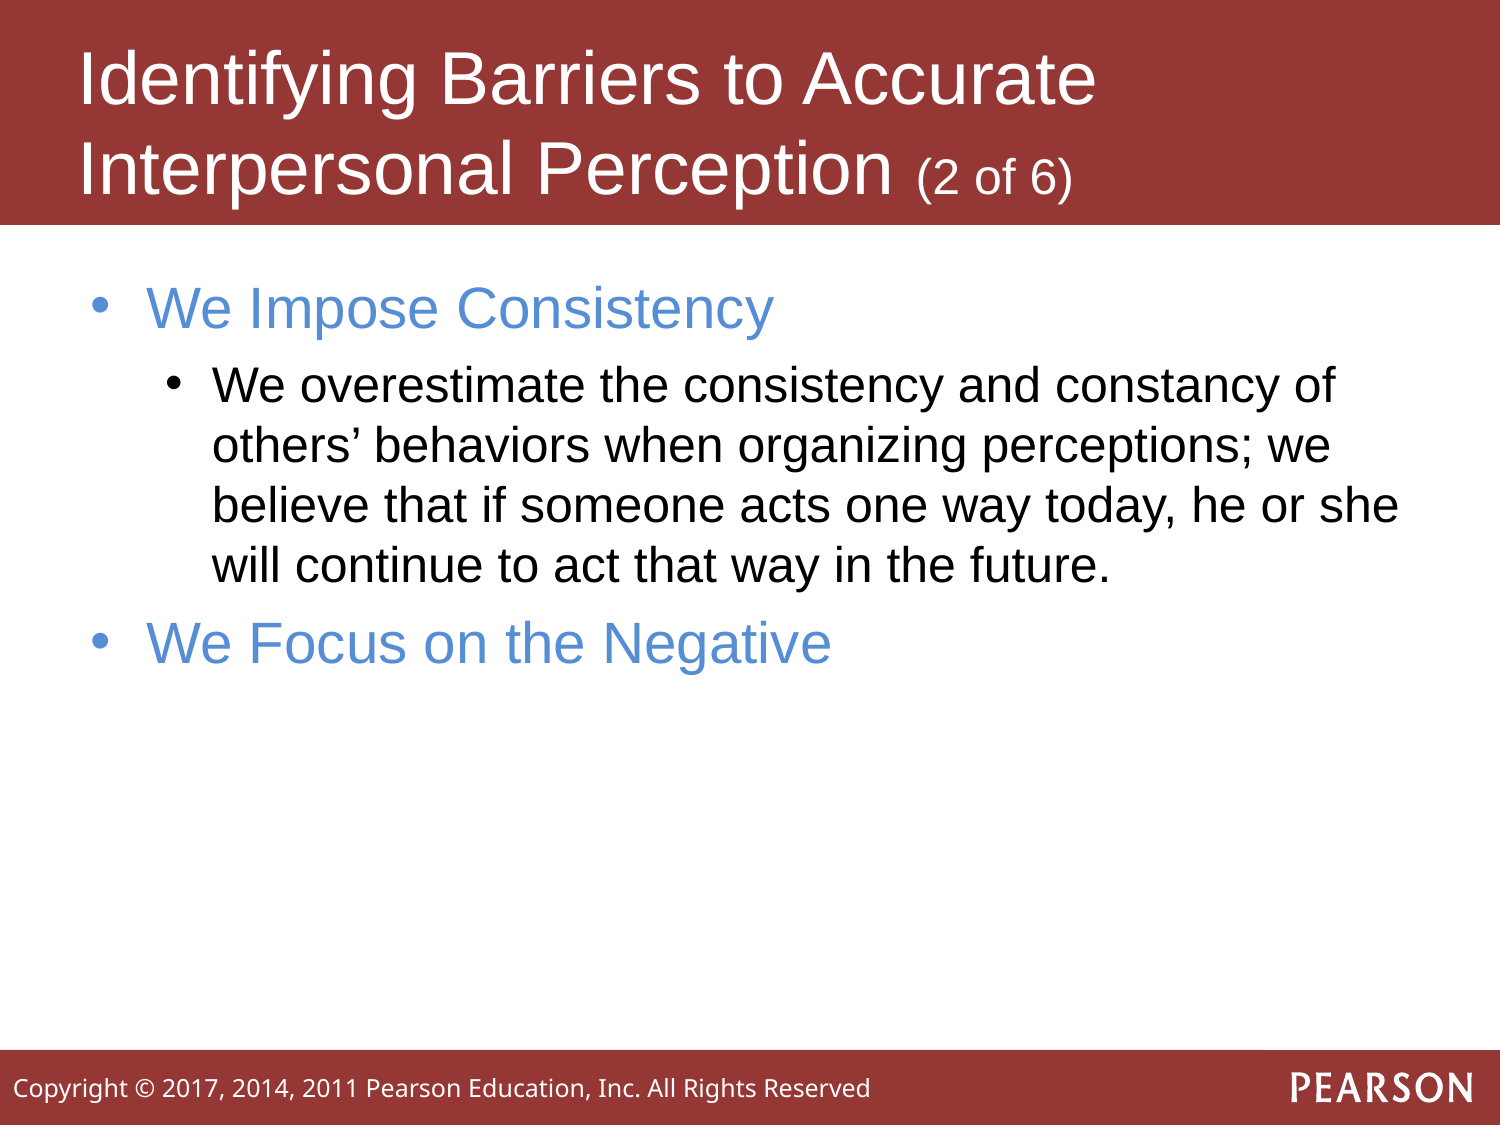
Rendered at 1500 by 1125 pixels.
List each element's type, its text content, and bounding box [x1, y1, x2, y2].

title Identifying Barriers to Accurate Interpersonal Perception (2 of 6) [62, 2, 1413, 238]
list We Impose Consistency We overestimate the consistency and constancy of others’ behaviors when organizing perceptions; we believe that if someone acts one way today, he or she will continue to act that way in the future. We Focus on the Negative [75, 262, 1425, 1005]
